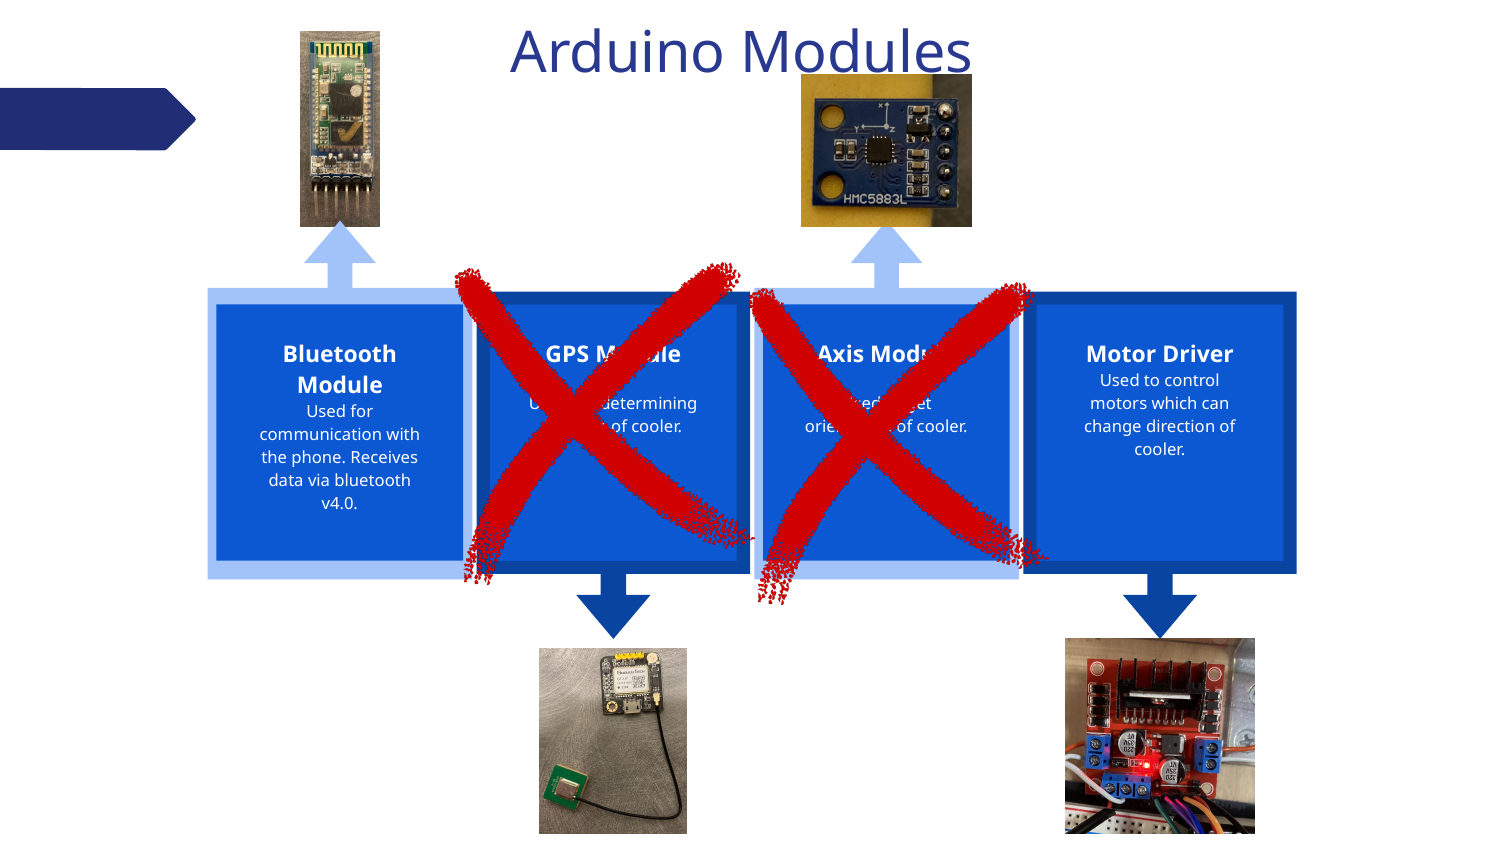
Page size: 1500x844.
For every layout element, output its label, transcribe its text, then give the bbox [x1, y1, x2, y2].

title Arduino Modules [447, 9, 1036, 90]
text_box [1023, 291, 1297, 640]
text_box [203, 225, 477, 574]
picture [425, 254, 1055, 610]
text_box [476, 599, 751, 640]
picture [801, 74, 972, 227]
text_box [749, 225, 1024, 273]
picture [300, 31, 380, 225]
picture [539, 648, 688, 834]
picture [1065, 638, 1255, 834]
